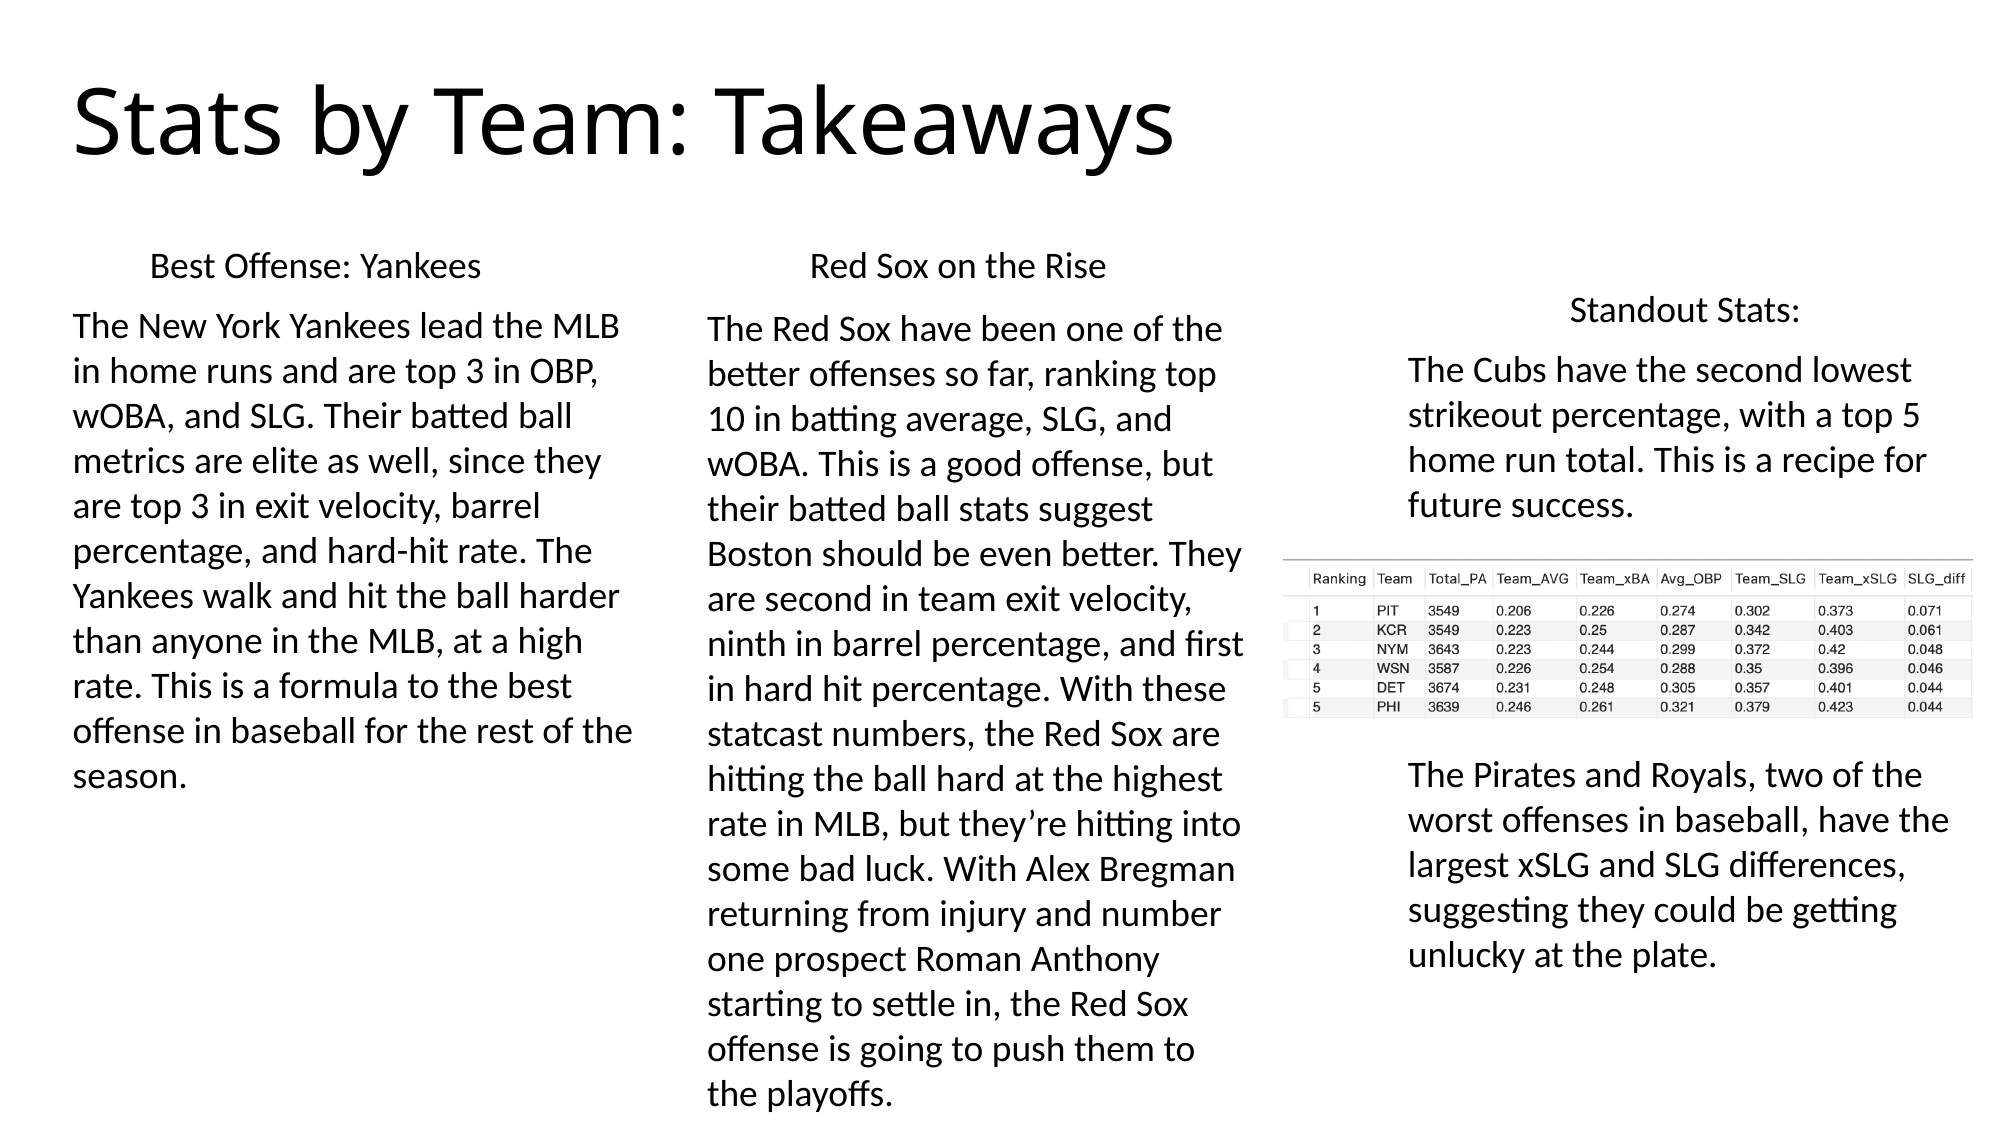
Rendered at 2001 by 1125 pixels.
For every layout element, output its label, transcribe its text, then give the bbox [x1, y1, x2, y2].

title Stats by Team: Takeaways [57, 16, 1783, 234]
picture [1283, 559, 1973, 720]
text_box Best Offense: Yankees [135, 233, 712, 294]
text_box The Cubs have the second lowest strikeout percentage, with a top 5 home run total. This is a recipe for future success. The Pirates and Royals, two of the worst offenses in baseball, have the largest xSLG and SLG differences, suggesting they could be getting unlucky at the plate. [1393, 720, 1970, 1125]
text_box The New York Yankees lead the MLB in home runs and are top 3 in OBP, wOBA, and SLG. Their batted ball metrics are elite as well, since they are top 3 in exit velocity, barrel percentage, and hard-hit rate. The Yankees walk and hit the ball harder than anyone in the MLB, at a high rate. This is a formula to the best offense in baseball for the rest of the season. [57, 293, 659, 804]
text_box Red Sox on the Rise [794, 233, 1372, 294]
text_box The Red Sox have been one of the better offenses so far, ranking top 10 in batting average, SLG, and wOBA. This is a good offense, but their batted ball stats suggest Boston should be even better. They are second in team exit velocity, ninth in barrel percentage, and first in hard hit percentage. With these statcast numbers, the Red Sox are hitting the ball hard at the highest rate in MLB, but they’re hitting into some bad luck. With Alex Bregman returning from injury and number one prospect Roman Anthony starting to settle in, the Red Sox offense is going to push them to the playoffs. [692, 296, 1269, 1121]
text_box Standout Stats: [1554, 277, 2000, 337]
text_box The Cubs have the second lowest strikeout percentage, with a top 5 home run total. This is a recipe for future success. The Pirates and Royals, two of the worst offenses in baseball, have the largest xSLG and SLG differences, suggesting they could be getting unlucky at the plate. [1393, 337, 1970, 559]
